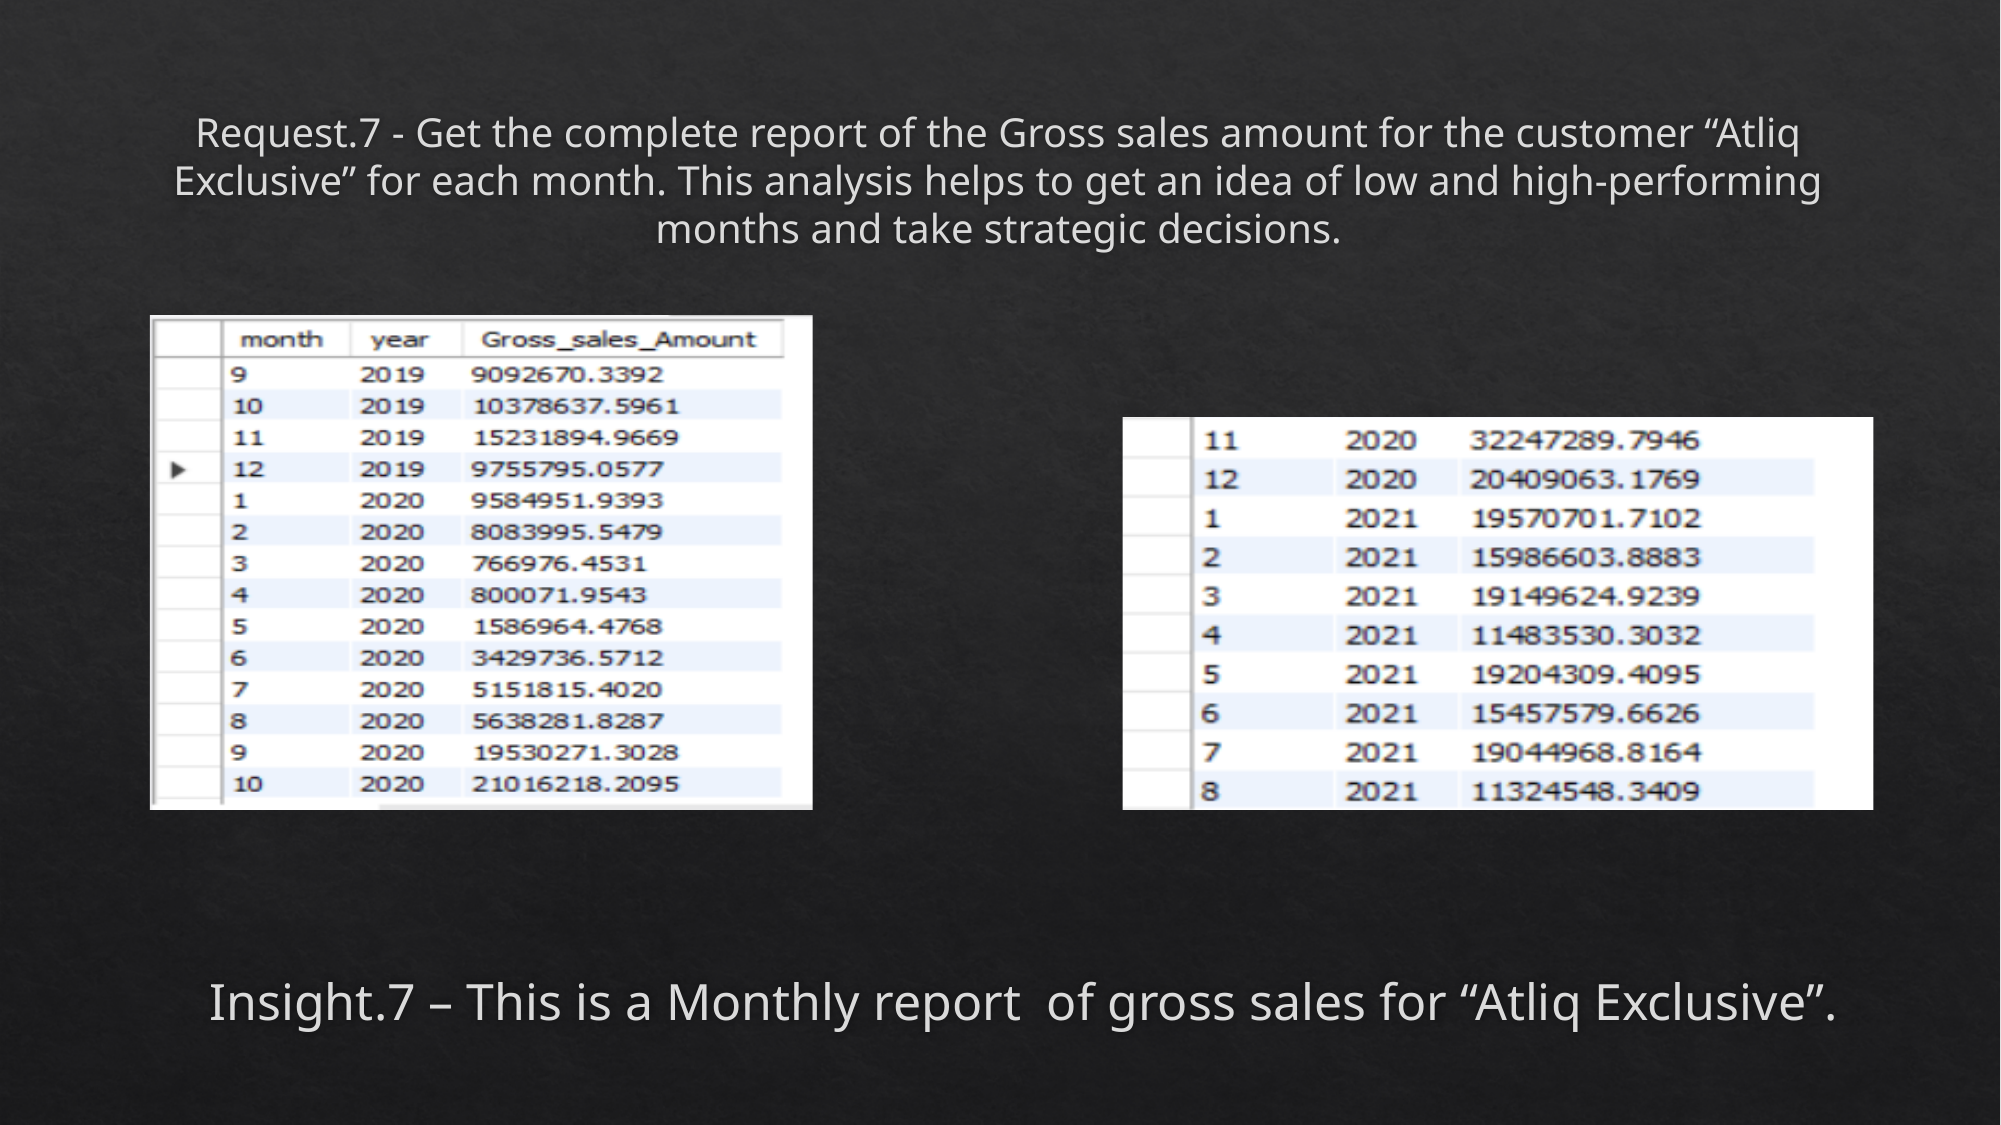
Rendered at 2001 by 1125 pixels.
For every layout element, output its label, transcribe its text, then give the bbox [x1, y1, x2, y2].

text_box Insight.7 – This is a Monthly report of gross sales for “Atliq Exclusive”. [174, 920, 1874, 1080]
title Request.7 - Get the complete report of the Gross sales amount for the customer “Atliq Exclusive” for each month. This analysis helps to get an idea of low and high-performing months and take strategic decisions. [149, 99, 1849, 260]
picture [149, 314, 813, 811]
picture [1122, 417, 1874, 811]
